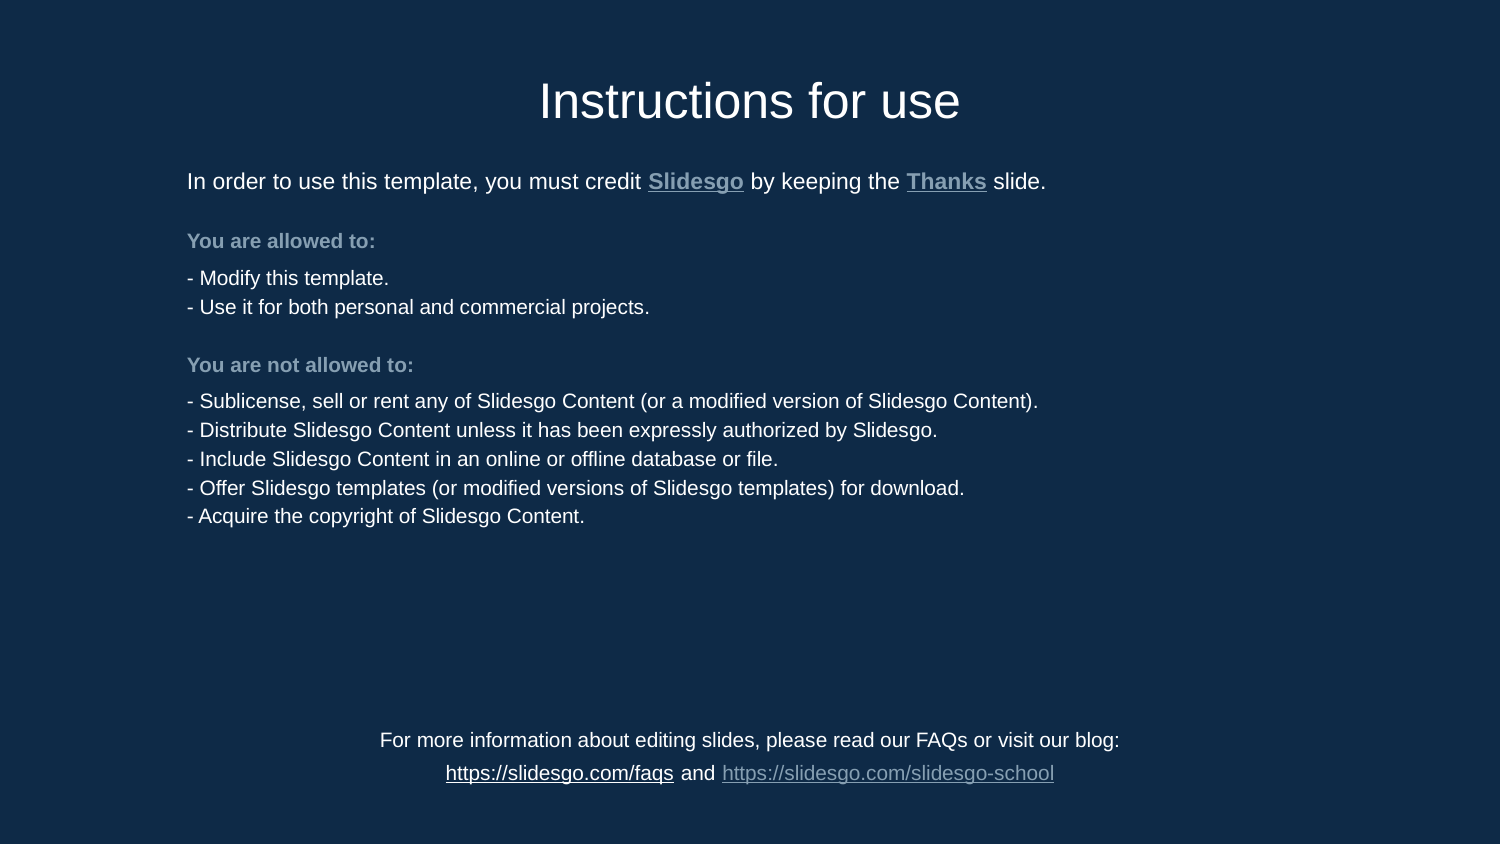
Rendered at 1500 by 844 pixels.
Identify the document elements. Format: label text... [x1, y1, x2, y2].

text_box For more information about editing slides, please read our FAQs or visit our blog: https://slidesgo.com/faqs and https://slidesgo.com/slidesgo-school [171, 707, 1328, 780]
title Instructions for use [171, 53, 1328, 133]
text_box In order to use this template, you must credit Slidesgo by keeping the Thanks slide. You are allowed to: - Modify this template. - Use it for both personal and commercial projects. You are not allowed to: - Sublicense, sell or rent any of Slidesgo Content (or a modified version of Slidesgo Content). - Distribute Slidesgo Content unless it has been expressly authorized by Slidesgo. - Include Slidesgo Content in an online or offline database or file. - Offer Slidesgo templates (or modified versions of Slidesgo templates) for download. - Acquire the copyright of Slidesgo Content. [171, 148, 1328, 589]
